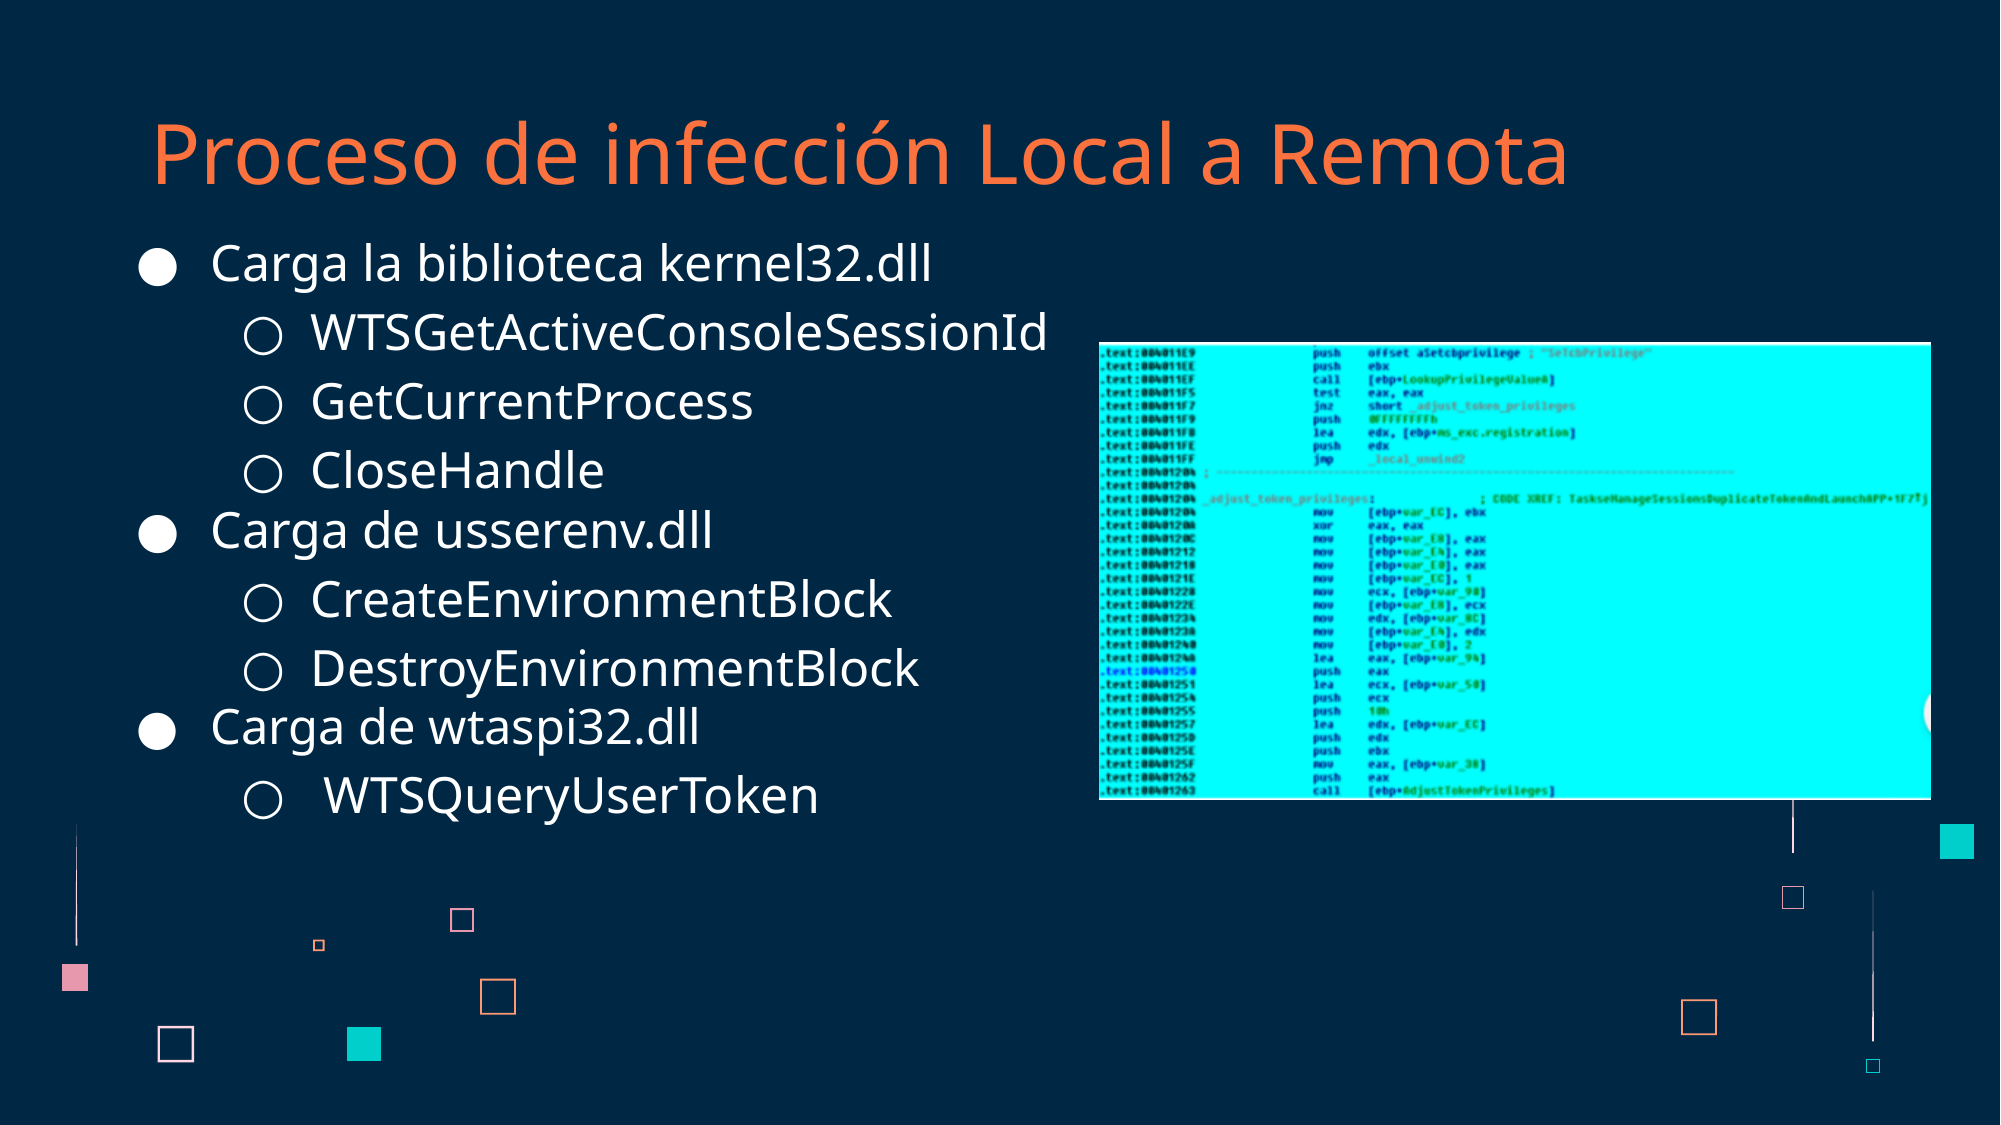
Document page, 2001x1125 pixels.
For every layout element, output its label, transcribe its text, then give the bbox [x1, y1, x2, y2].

list Carga la biblioteca kernel32.dll WTSGetActiveConsoleSessionId GetCurrentProcess CloseHandle Carga de usserenv.dll CreateEnvironmentBlock DestroyEnvironmentBlock Carga de wtaspi32.dll WTSQueryUserToken [95, 216, 1305, 1009]
title Proceso de infección Local a Remota [135, 90, 1734, 217]
picture [1099, 342, 1931, 801]
